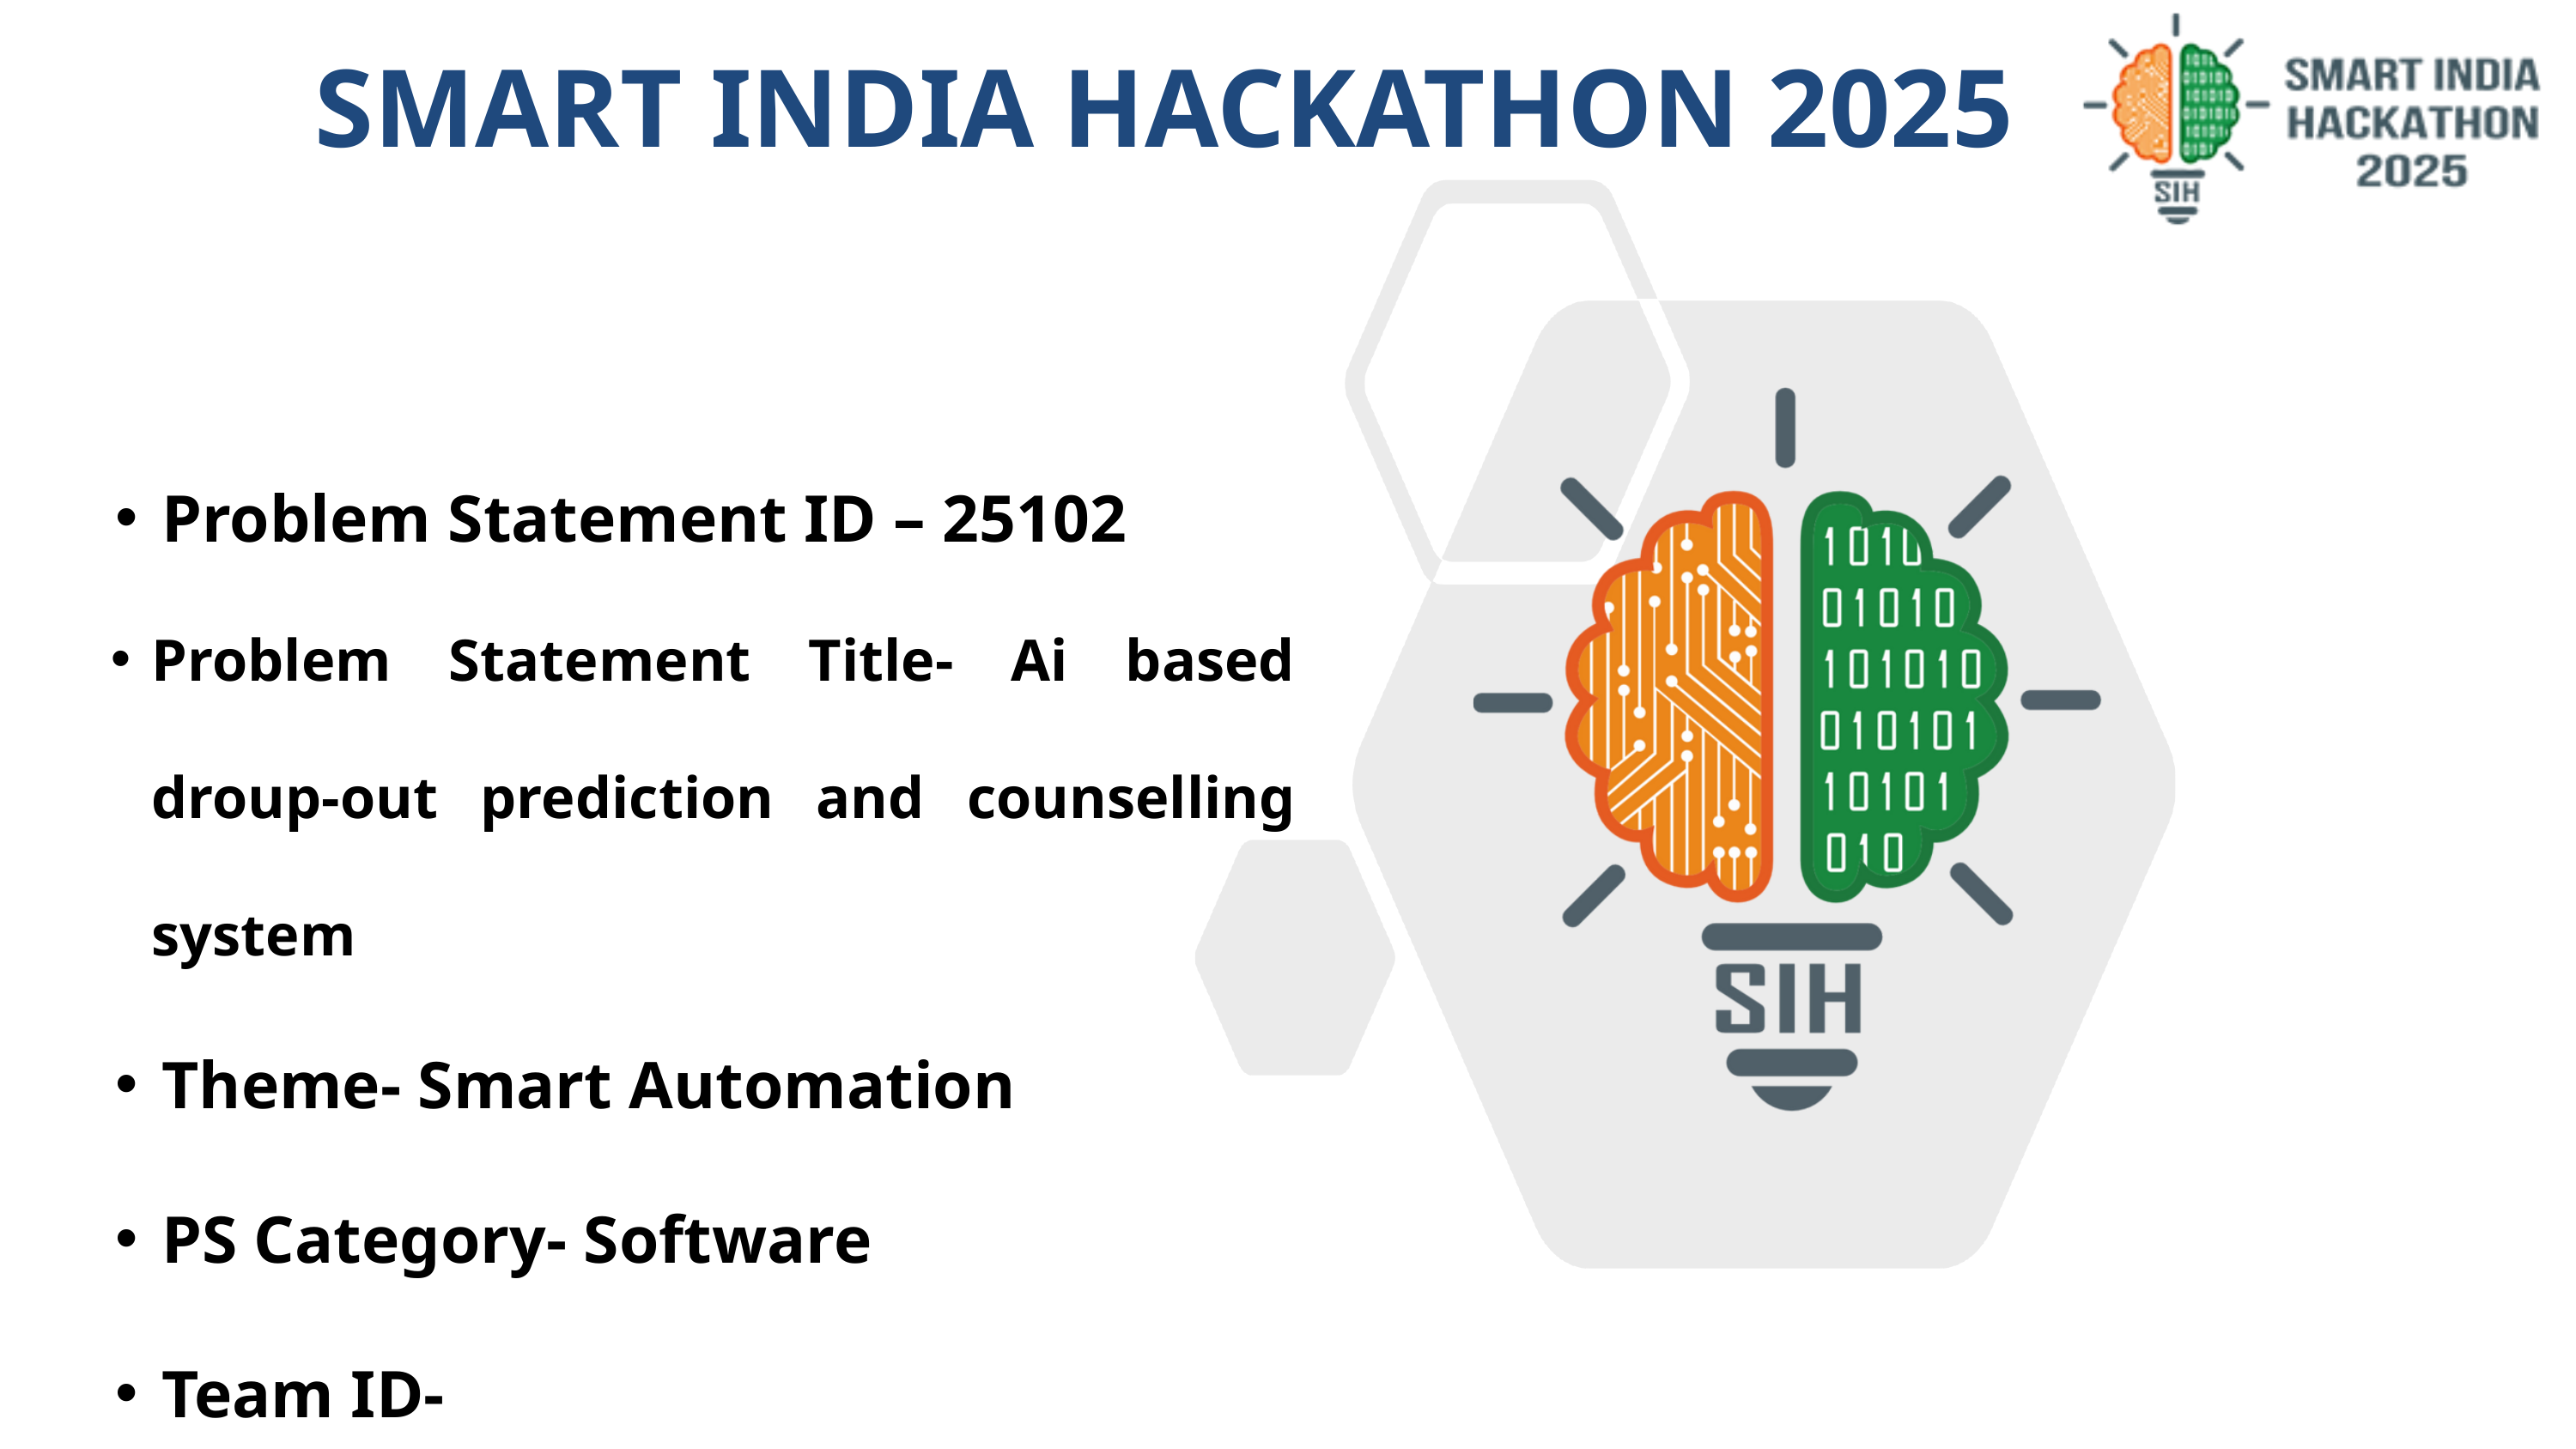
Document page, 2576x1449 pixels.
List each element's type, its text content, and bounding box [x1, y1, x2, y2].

text_box [1297, 337, 2176, 1269]
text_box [2079, 1, 2547, 239]
text_box Problem Statement ID – 25102 Problem Statement Title- Ai based droup-out prediction and counselling system Theme- Smart Automation PS Category- Software Team ID- Team Name - Eleetcoders [70, 337, 1297, 1449]
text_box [1473, 387, 2151, 1112]
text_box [70, 0, 2260, 328]
